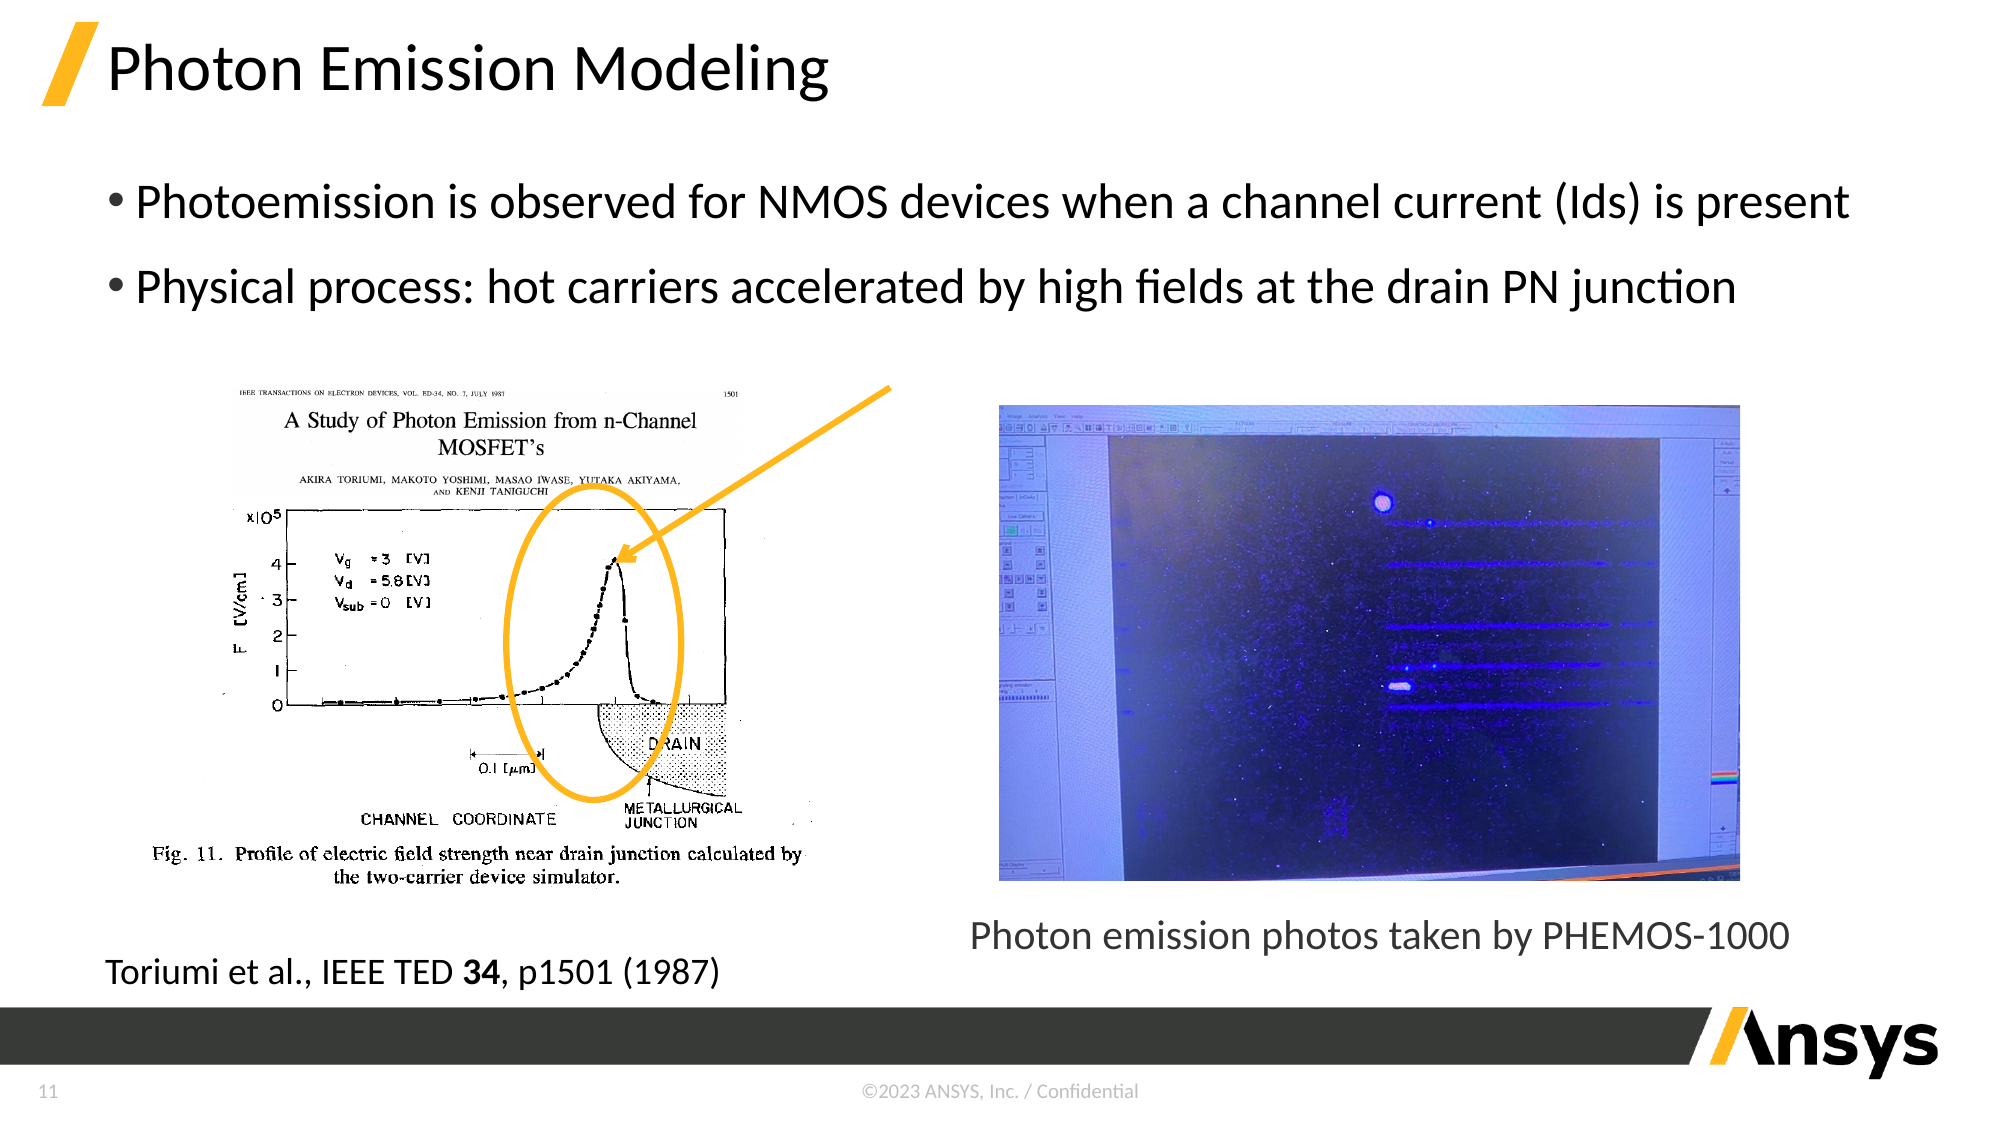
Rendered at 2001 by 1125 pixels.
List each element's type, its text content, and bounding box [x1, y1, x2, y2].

picture [0, 962, 2000, 1125]
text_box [112, 387, 891, 899]
title Photon Emission Modeling [99, 24, 1900, 106]
text_box Photon emission photos taken by PHEMOS-1000 [924, 908, 1834, 971]
picture [999, 405, 1741, 881]
text_box Toriumi et al., IEEE TED 34, p1501 (1987) [90, 939, 841, 1000]
list Photoemission is observed for NMOS devices when a channel current (Ids) is present Physical process: hot carriers accelerated by high fields at the drain PN junction [99, 168, 1900, 919]
